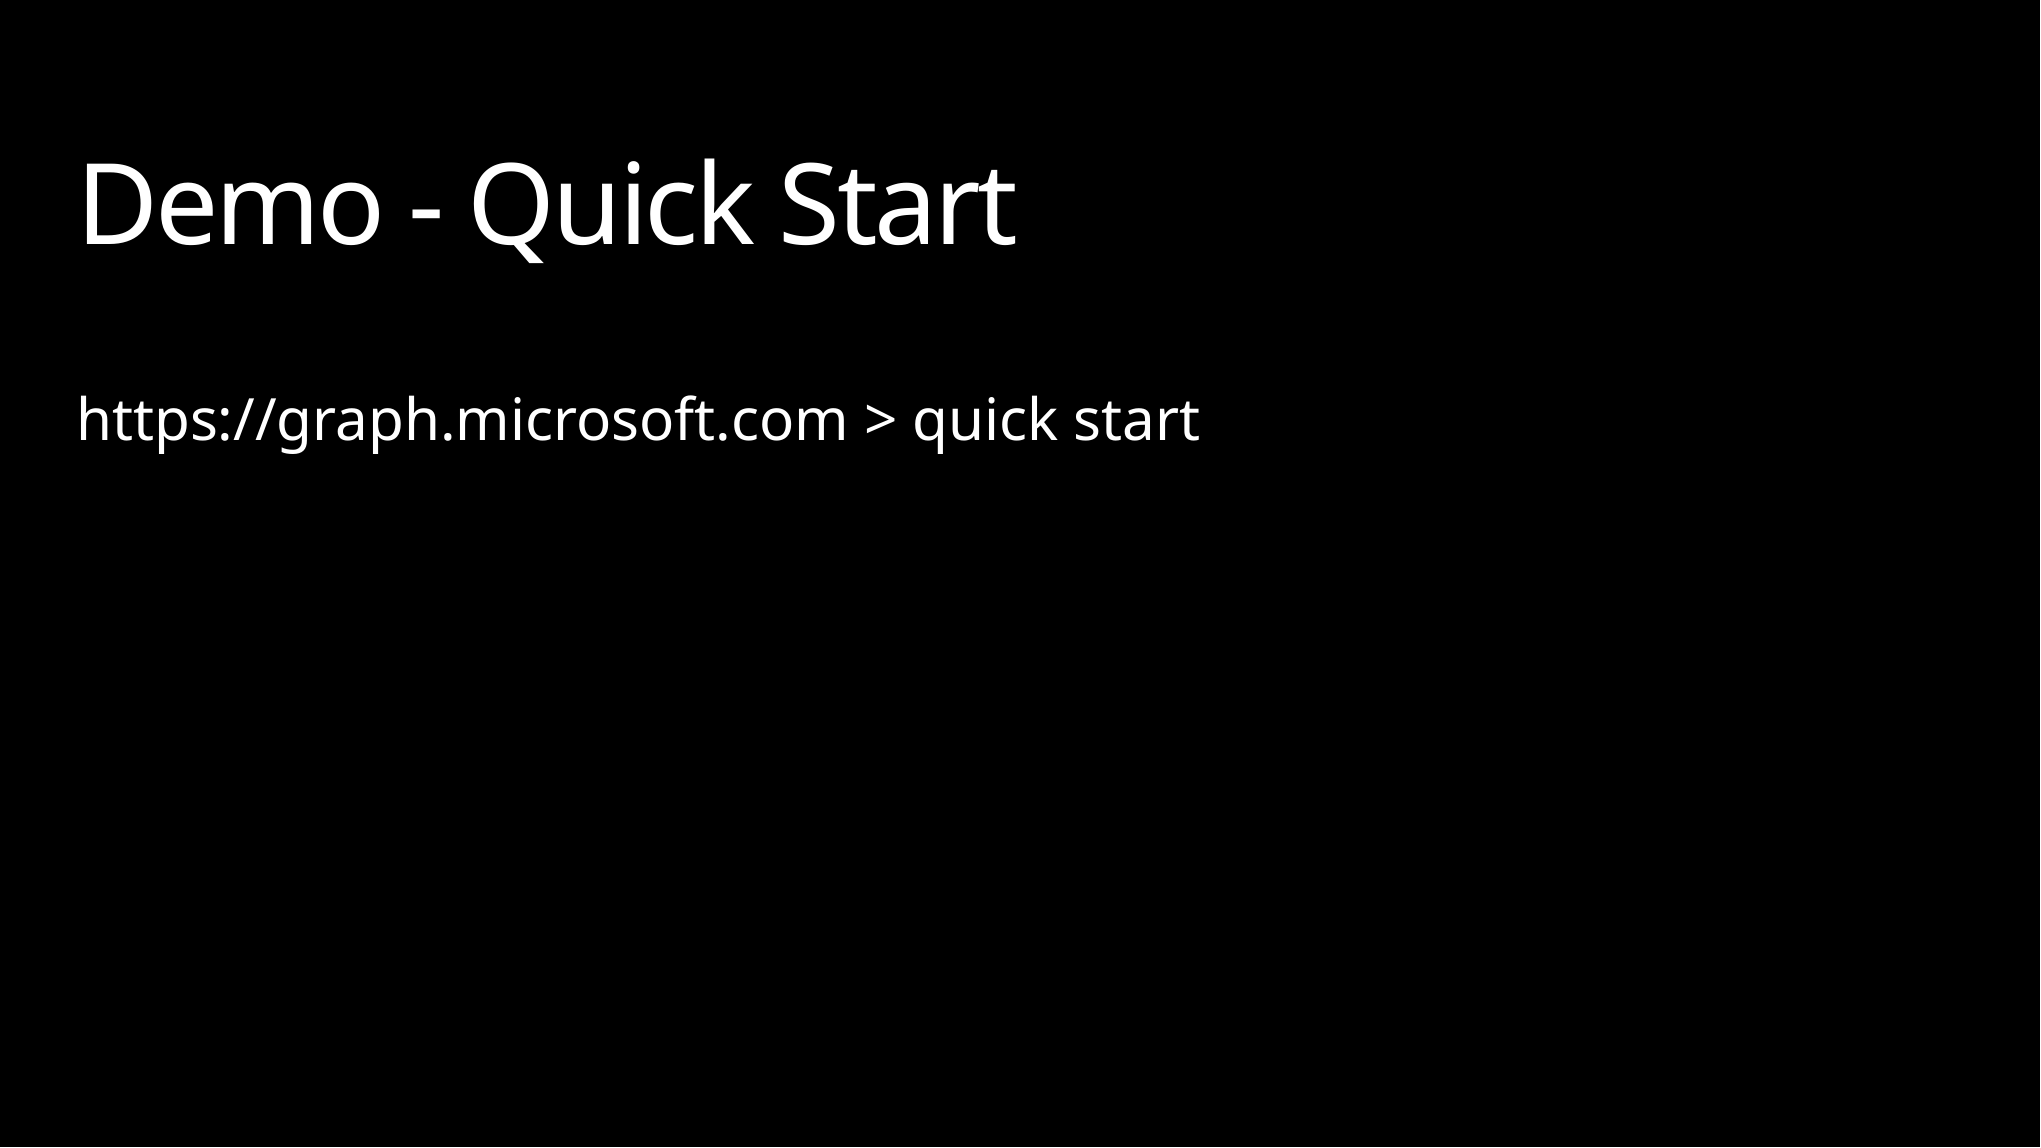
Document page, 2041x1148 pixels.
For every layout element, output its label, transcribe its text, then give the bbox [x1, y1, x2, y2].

title Demo - Quick Start https://graph.microsoft.com > quick start [76, 147, 1791, 481]
